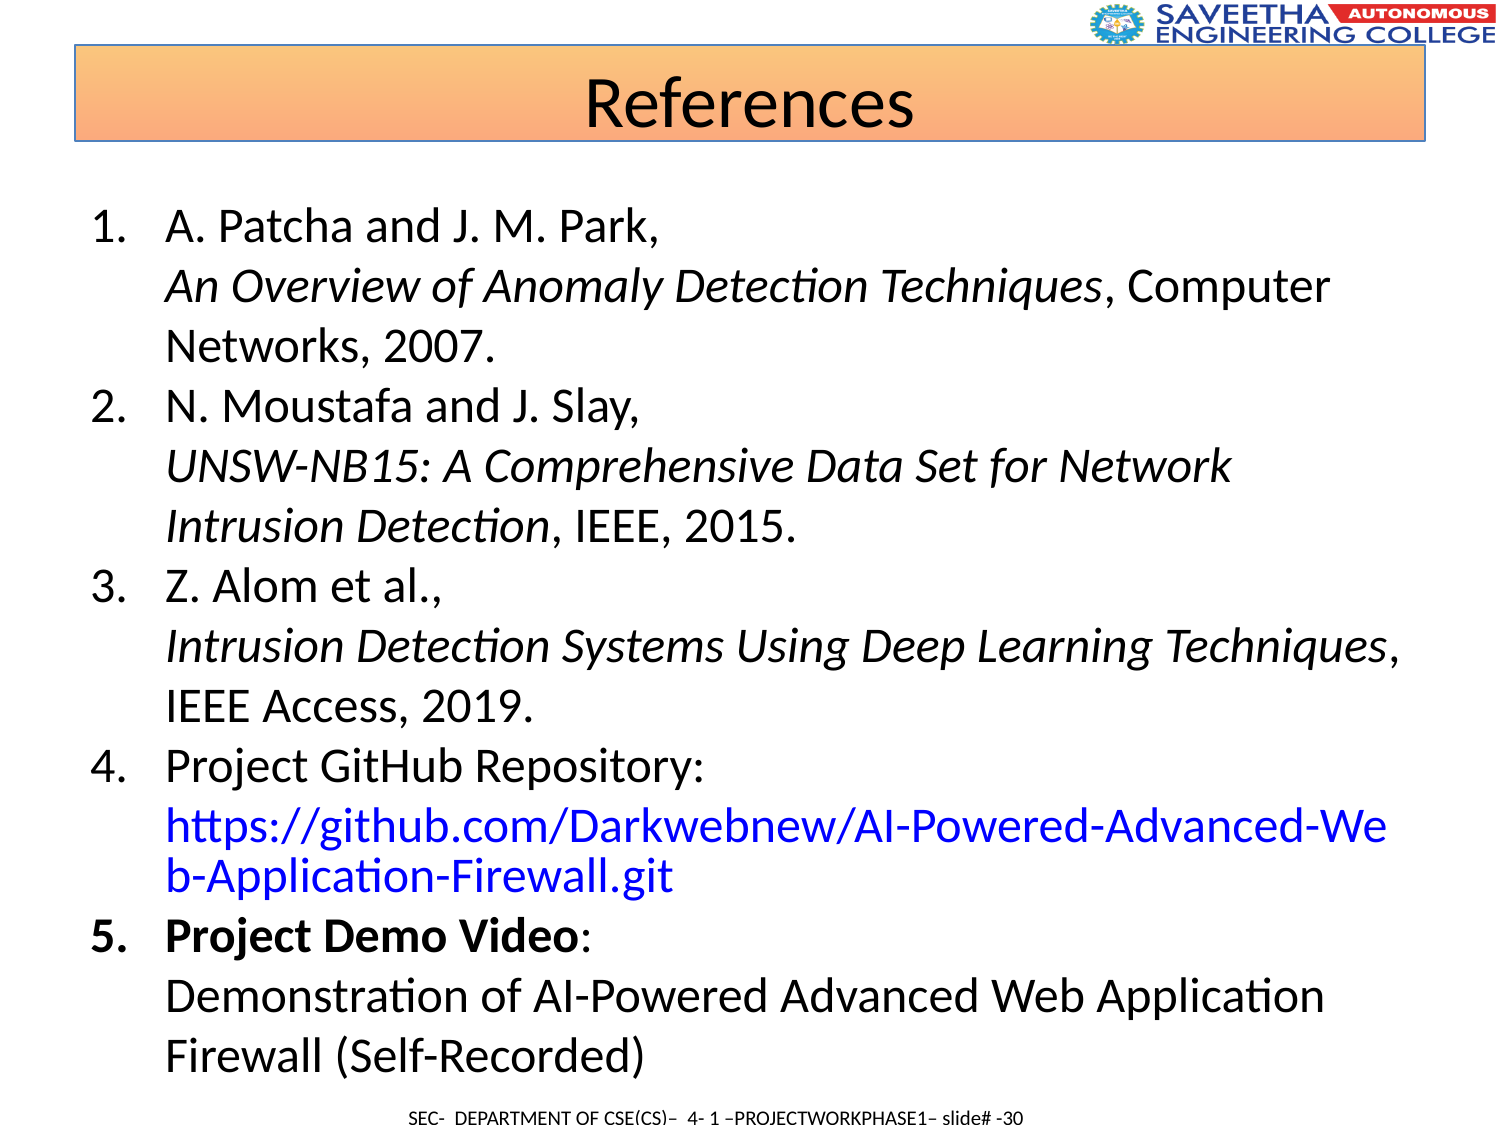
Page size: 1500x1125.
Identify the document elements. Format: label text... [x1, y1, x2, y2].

text_box A. Patcha and J. M. Park, An Overview of Anomaly Detection Techniques, Computer Networks, 2007. N. Moustafa and J. Slay, UNSW-NB15: A Comprehensive Data Set for Network Intrusion Detection, IEEE, 2015. Z. Alom et al., Intrusion Detection Systems Using Deep Learning Techniques, IEEE Access, 2019. Project GitHub Repository: https://github.com/Darkwebnew/AI-Powered-Advanced-Web-Application-Firewall.git Project Demo Video: Demonstration of AI-Powered Advanced Web Application Firewall (Self-Recorded) [74, 184, 1425, 1040]
title References [75, 45, 1425, 150]
picture [1080, 0, 1500, 46]
